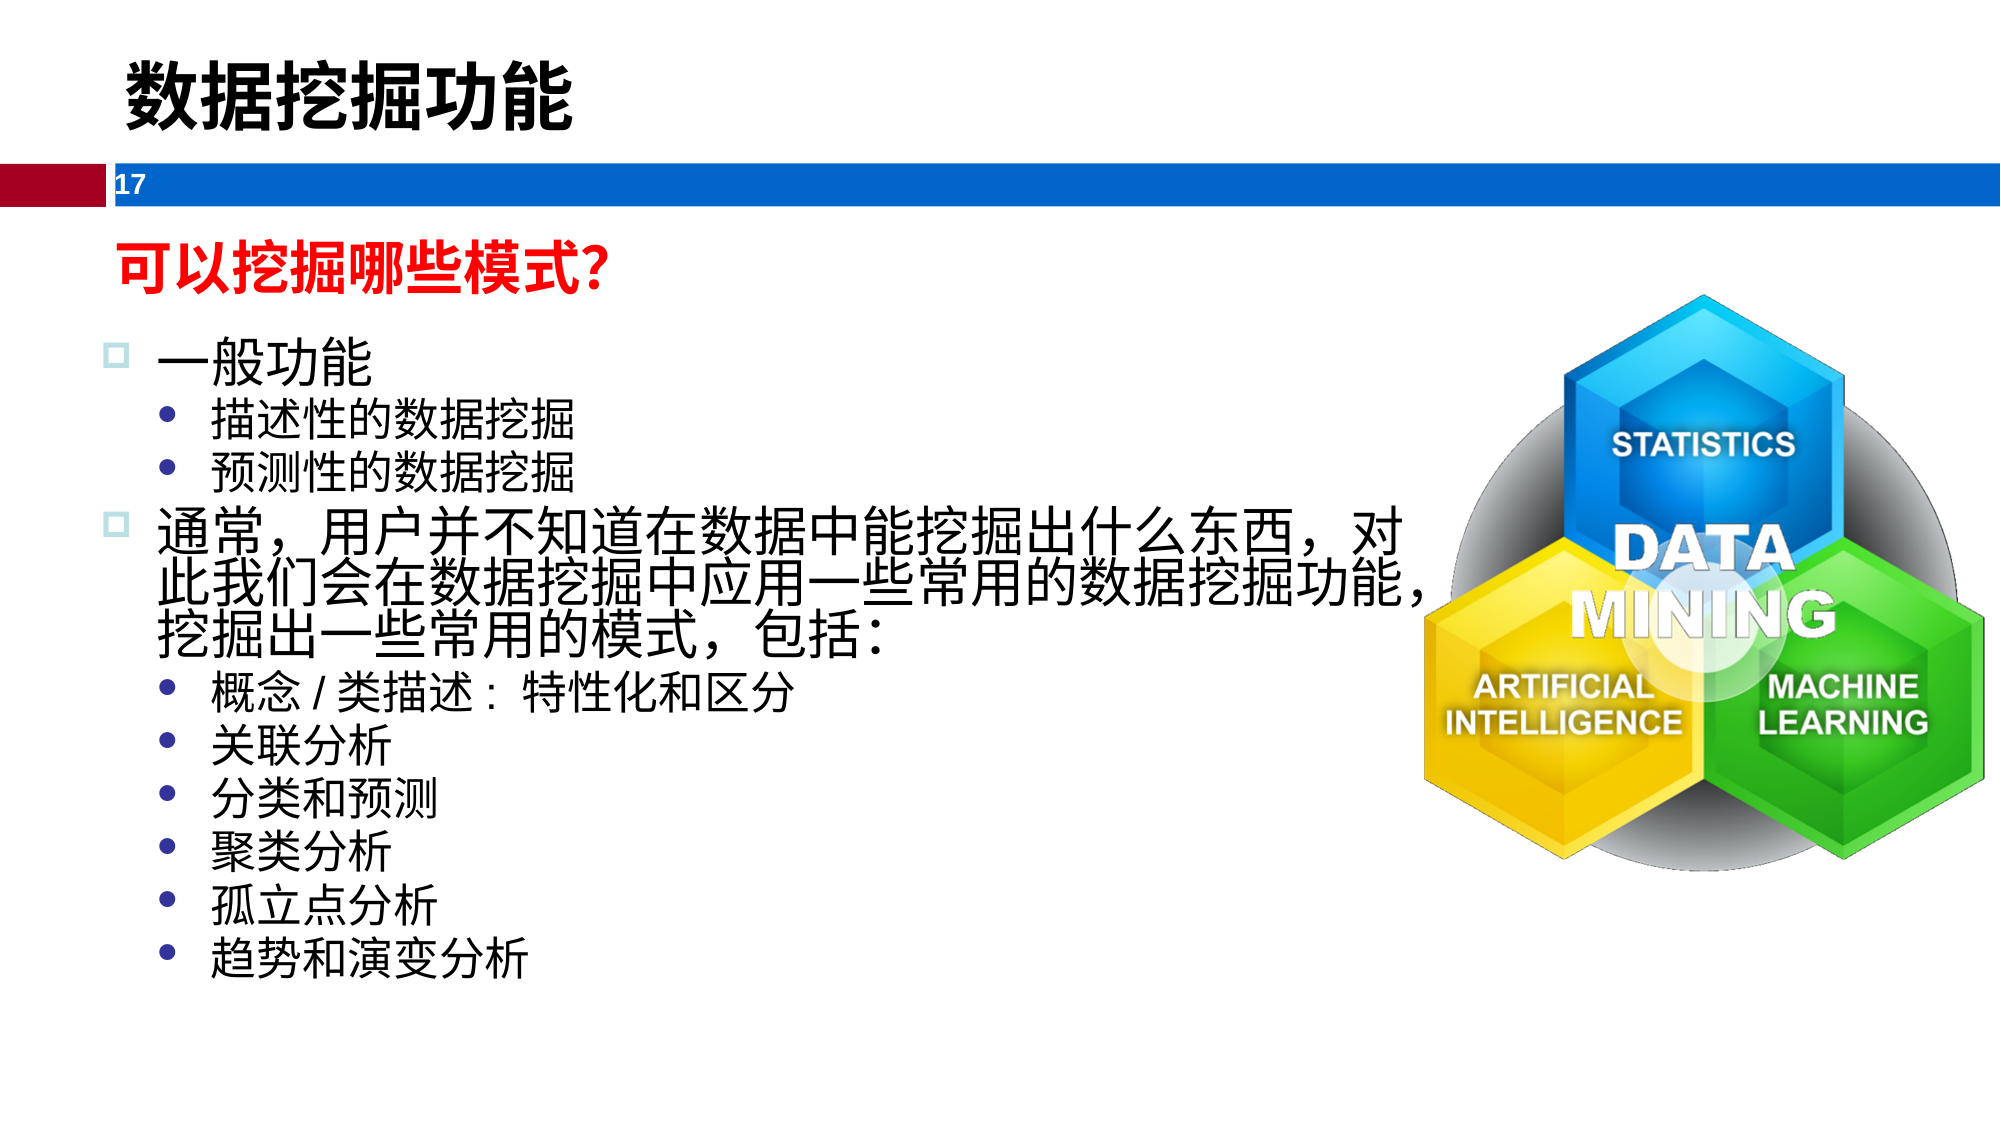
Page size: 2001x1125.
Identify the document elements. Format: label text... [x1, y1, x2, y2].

picture [1408, 279, 2000, 889]
title 数据挖掘功能 [109, 38, 2000, 150]
text_box 一般功能 描述性的数据挖掘 预测性的数据挖掘 通常，用户并不知道在数据中能挖掘出什么东西，对此我们会在数据挖掘中应用一些常用的数据挖掘功能，挖掘出一些常用的模式，包括： 概念/类描述: 特性化和区分 关联分析 分类和预测 聚类分析 孤立点分析 趋势和演变分析 [85, 333, 1436, 1077]
text_box 可以挖掘哪些模式？ [99, 223, 812, 309]
